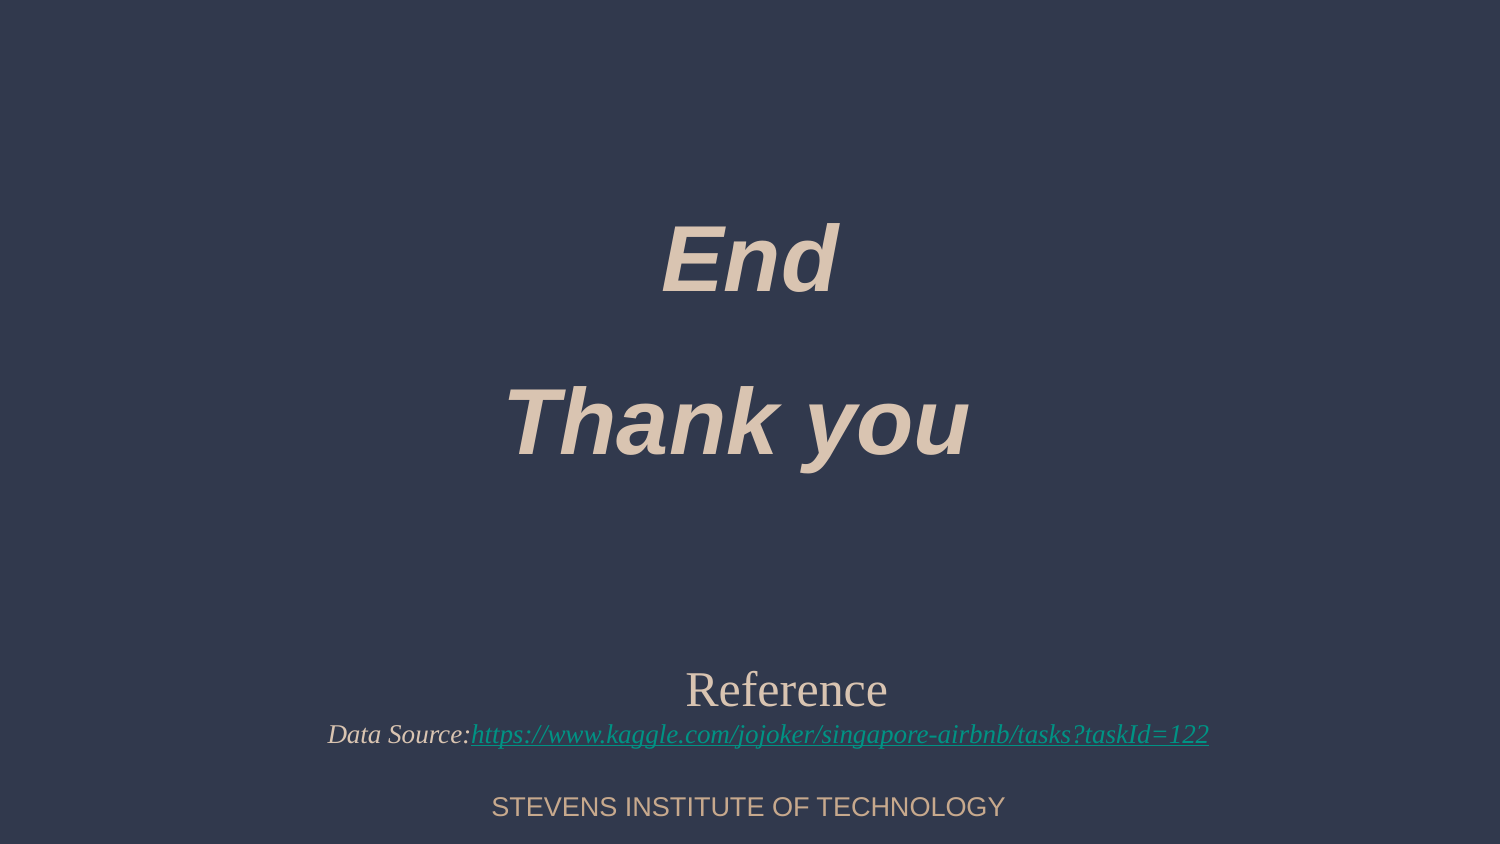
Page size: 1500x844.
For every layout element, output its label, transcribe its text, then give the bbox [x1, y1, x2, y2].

title Reference Data Source:https://www.kaggle.com/jojoker/singapore-airbnb/tasks?taskId=122 [312, 559, 1251, 764]
text_box STEVENS INSTITUTE OF TECHNOLOGY [476, 781, 1024, 830]
list End Thank you [312, 165, 1188, 321]
